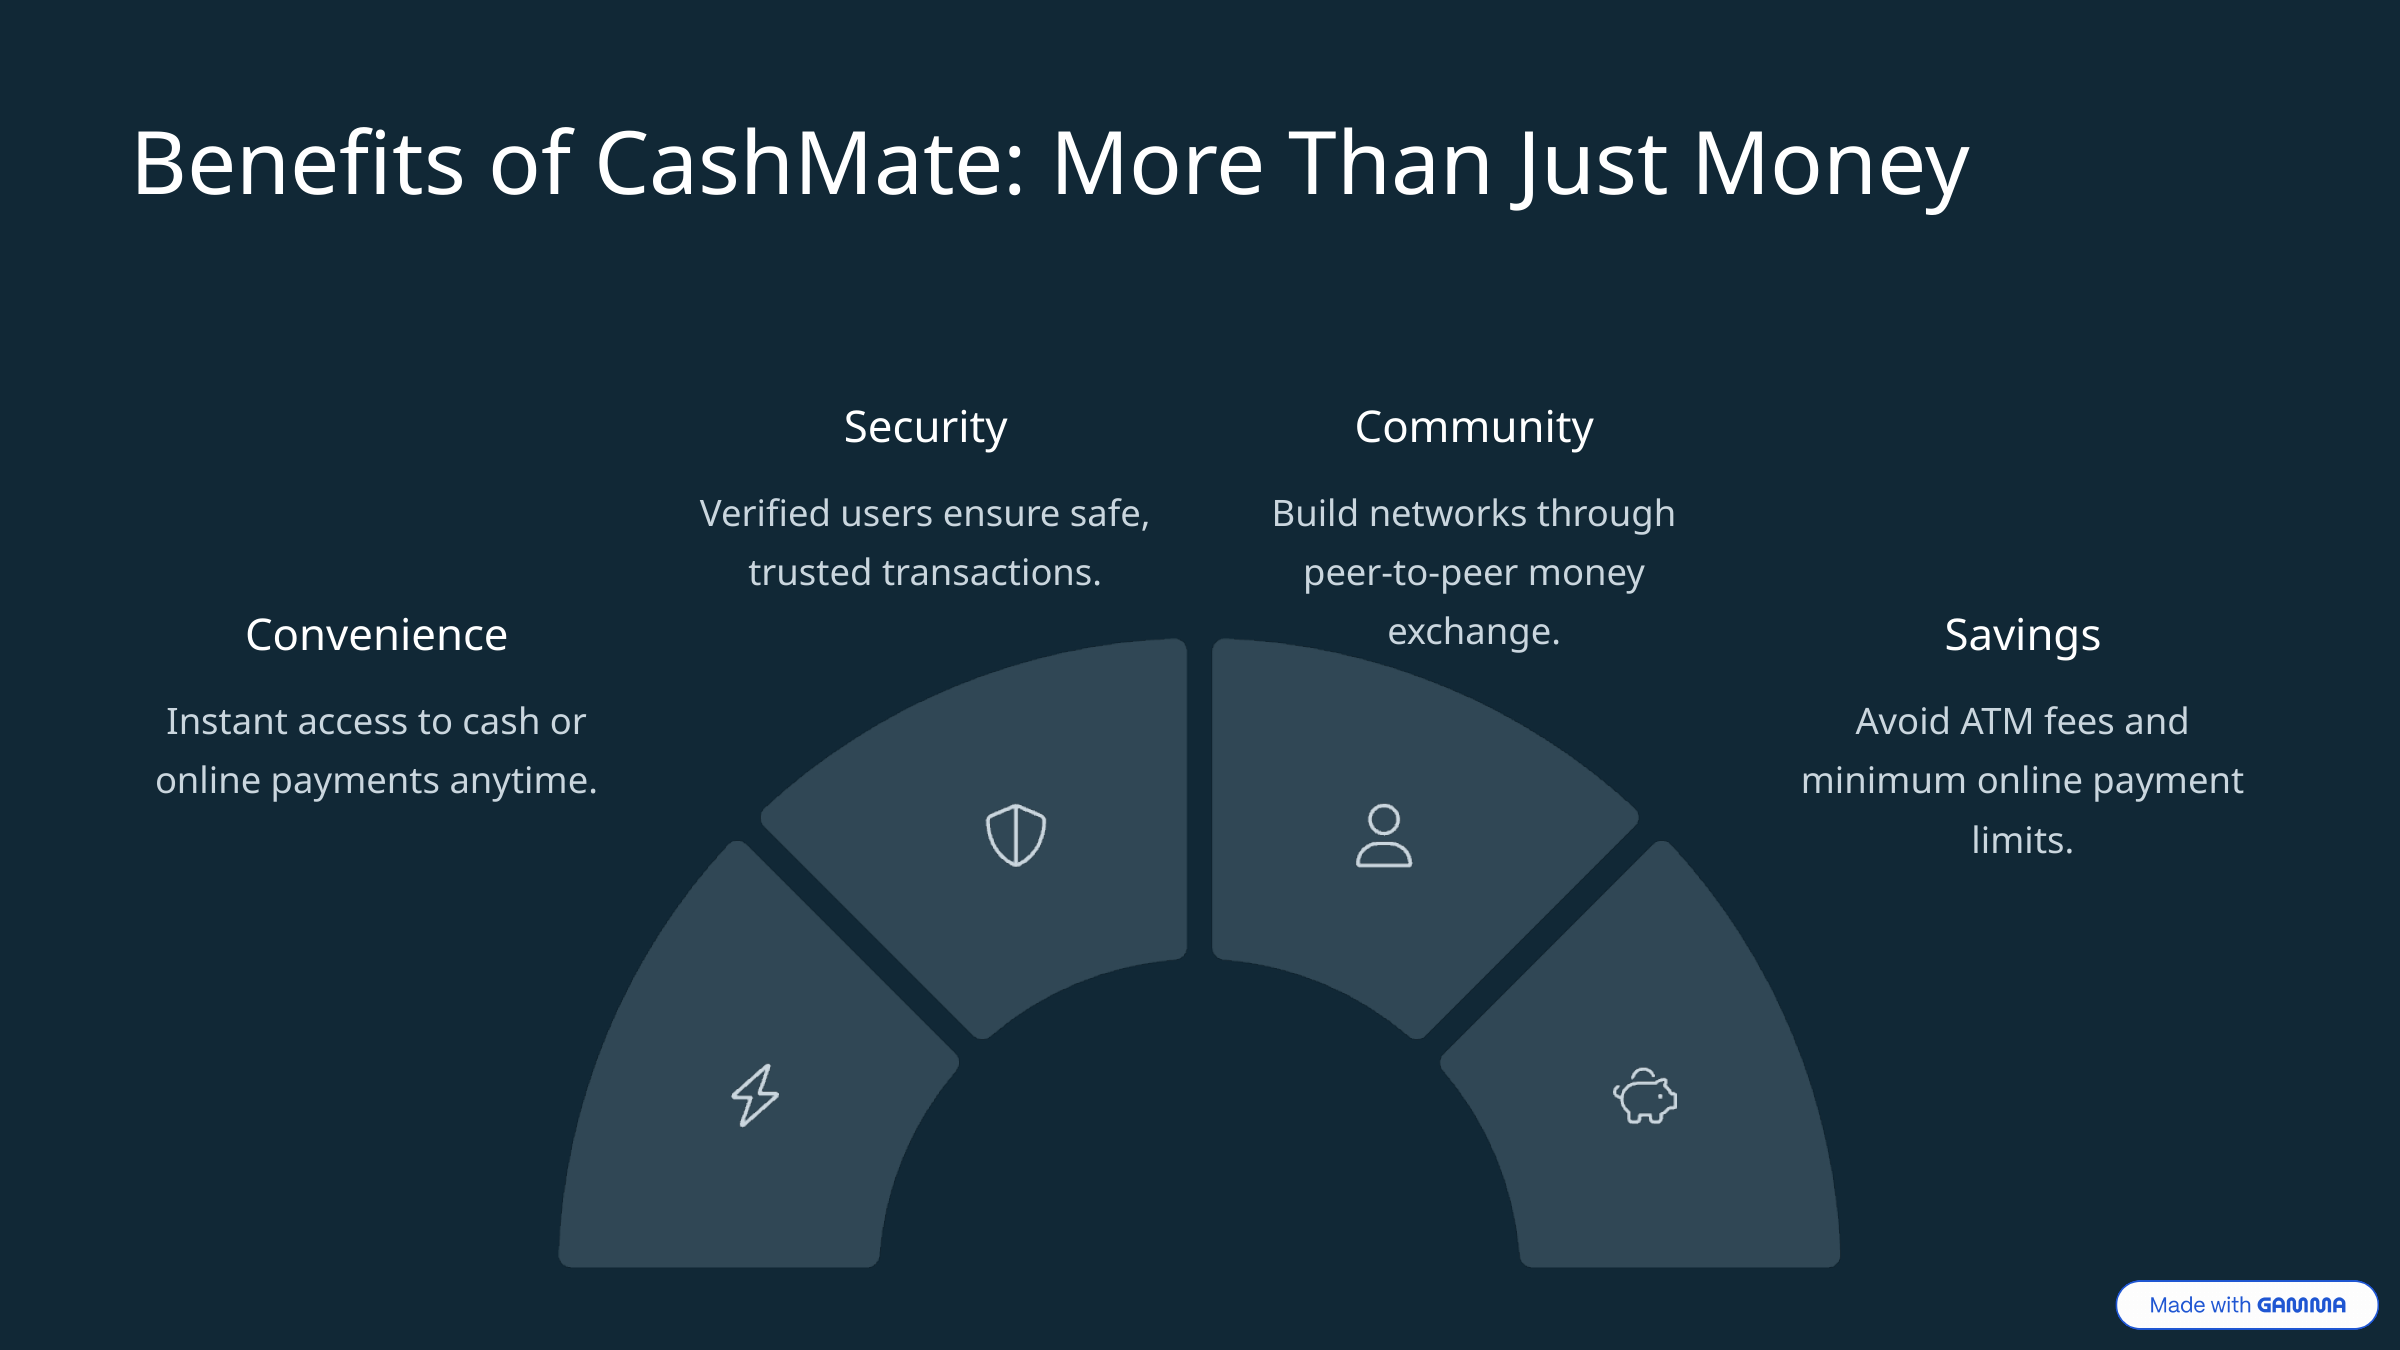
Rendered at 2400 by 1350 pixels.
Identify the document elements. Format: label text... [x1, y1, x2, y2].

text_box Security [706, 396, 1146, 452]
text_box Savings [1803, 605, 2243, 661]
text_box Convenience [157, 605, 597, 661]
text_box Avoid ATM fees and minimum online payment limits. [1842, 682, 2270, 802]
picture [2106, 1271, 2389, 1339]
text_box Community [1254, 396, 1694, 452]
text_box Instant access to cash or online payments anytime. [130, 682, 558, 802]
text_box Build networks through peer-to-peer money exchange. [1227, 474, 1721, 594]
text_box Benefits of CashMate: More Than Just Money [130, 102, 2270, 323]
picture [558, 638, 1842, 1350]
text_box Verified users ensure safe, trusted transactions. [679, 474, 1172, 594]
